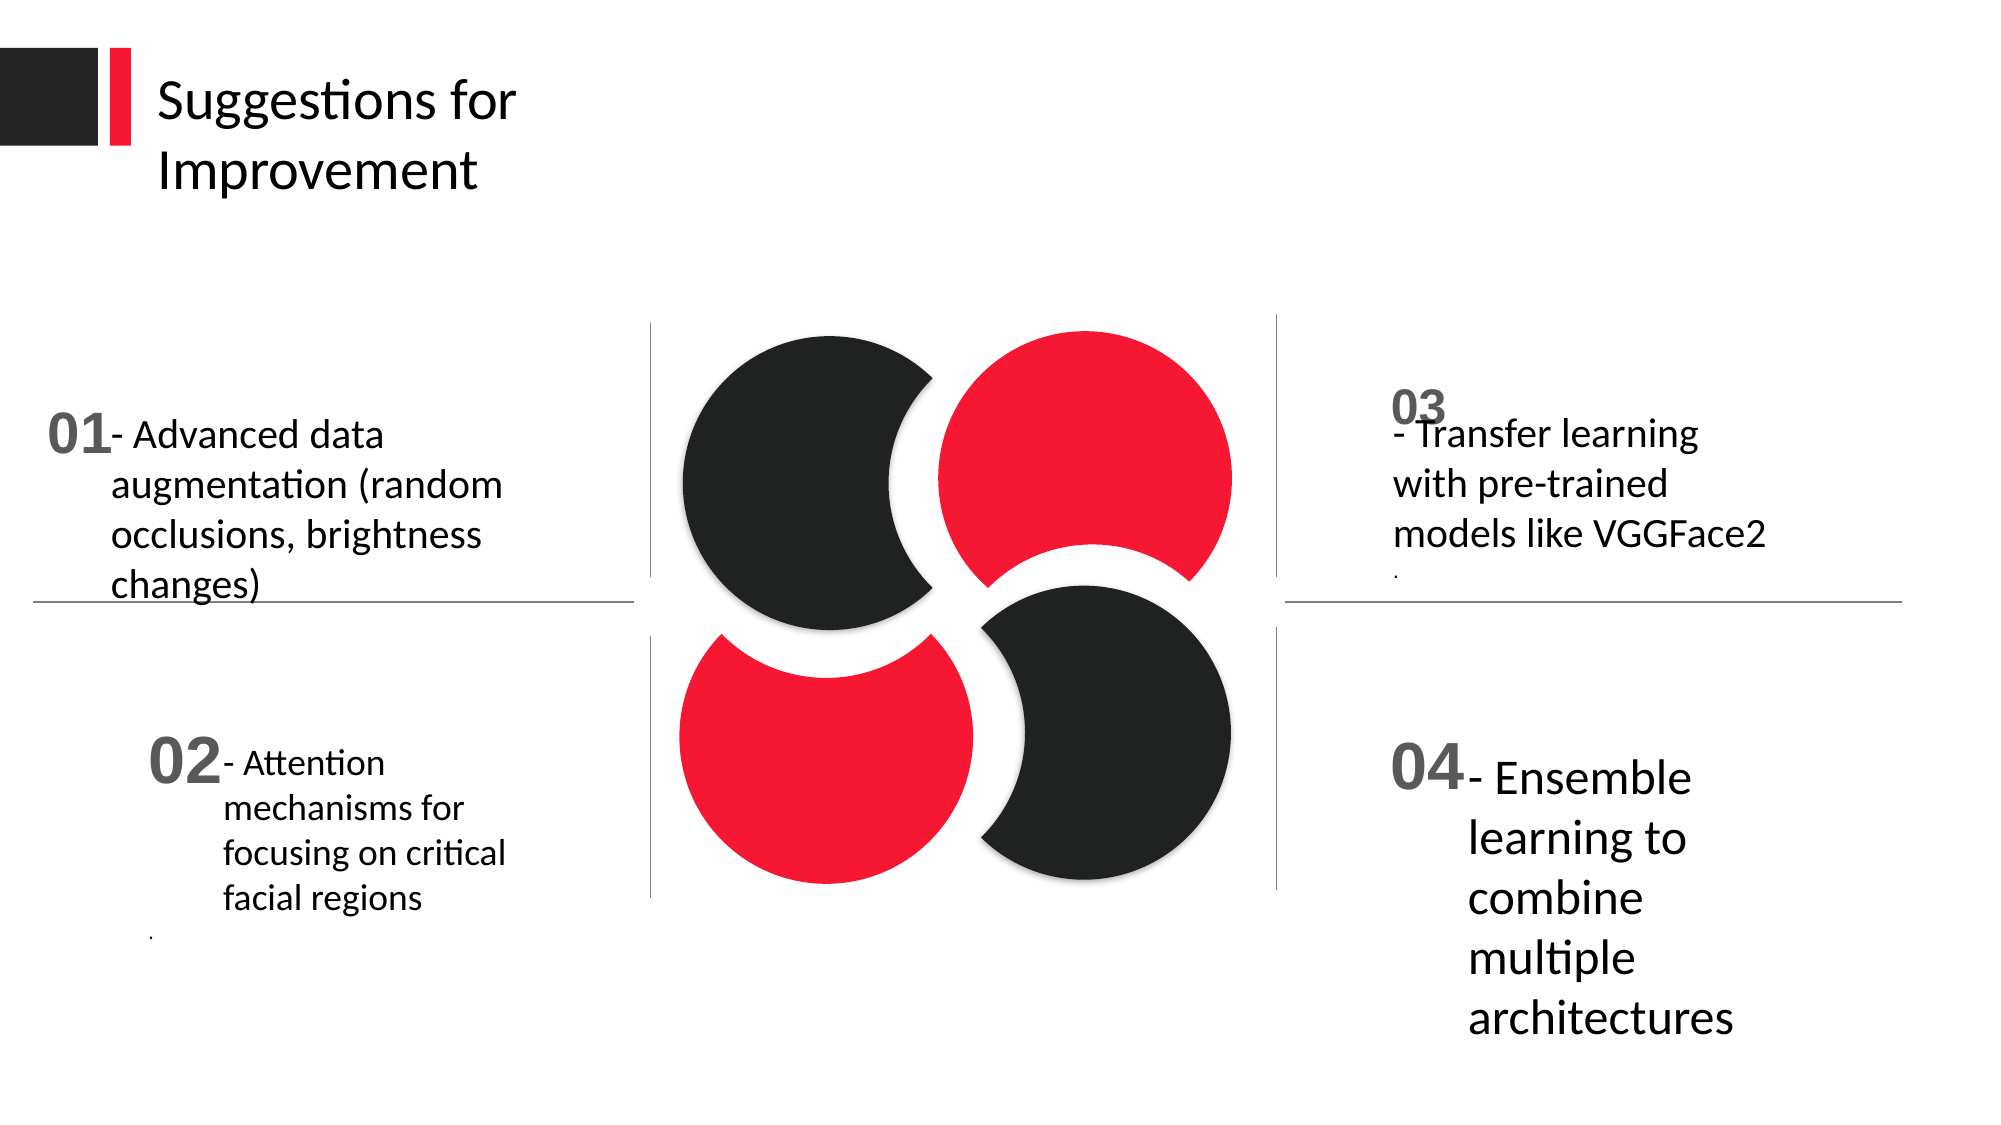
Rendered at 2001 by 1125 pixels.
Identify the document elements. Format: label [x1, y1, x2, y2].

text_box [1375, 675, 1786, 1055]
text_box [679, 633, 974, 884]
text_box [0, 47, 590, 211]
text_box [938, 331, 1232, 588]
text_box [20, 352, 602, 667]
text_box [682, 336, 933, 631]
text_box [980, 585, 1231, 880]
text_box [1375, 337, 1786, 592]
text_box [133, 669, 541, 954]
